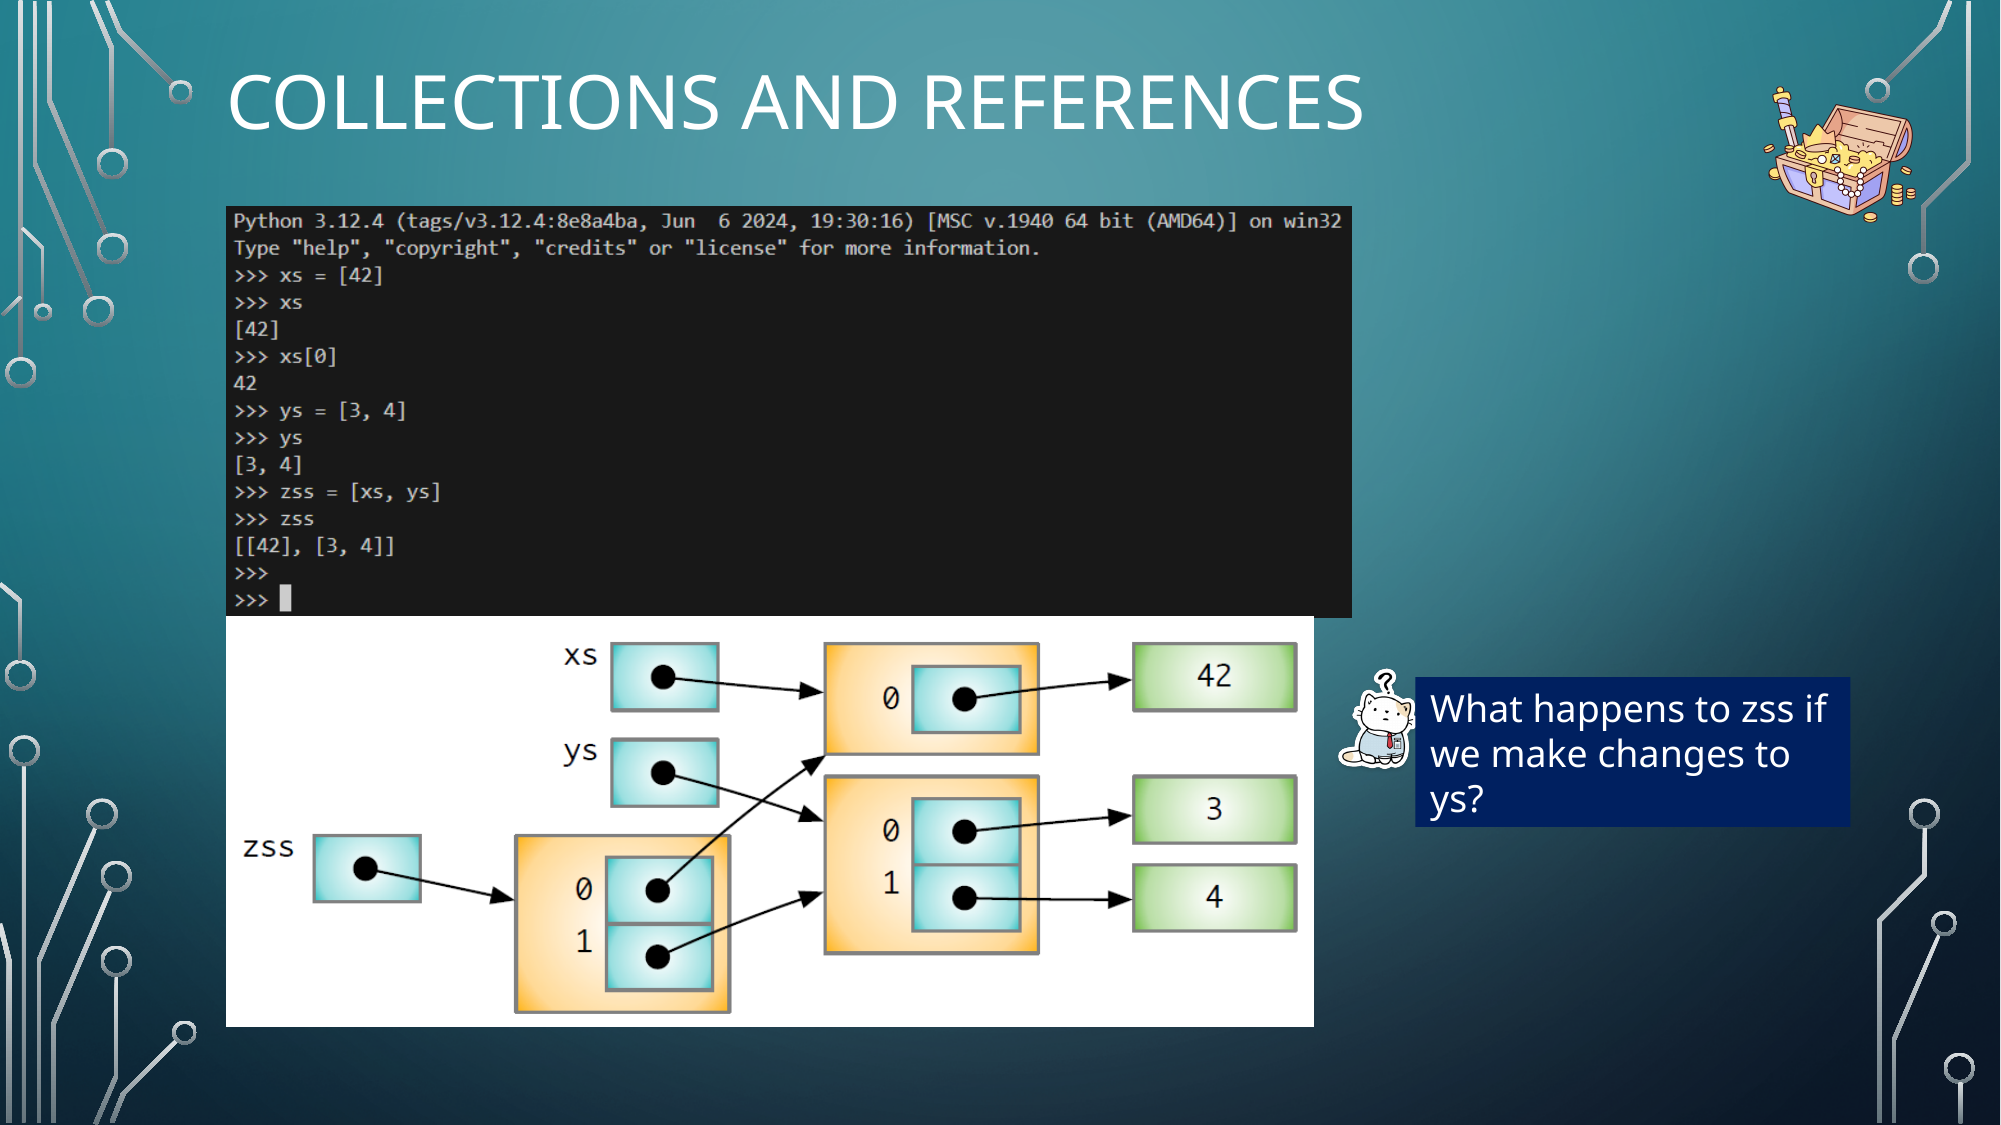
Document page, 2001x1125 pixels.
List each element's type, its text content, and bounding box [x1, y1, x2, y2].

picture [1763, 85, 1917, 224]
title collections and references [211, 0, 1836, 227]
picture [1325, 661, 1441, 778]
text_box What happens to zss if we make changes to ys? [1415, 677, 1851, 827]
picture [225, 206, 1352, 1028]
